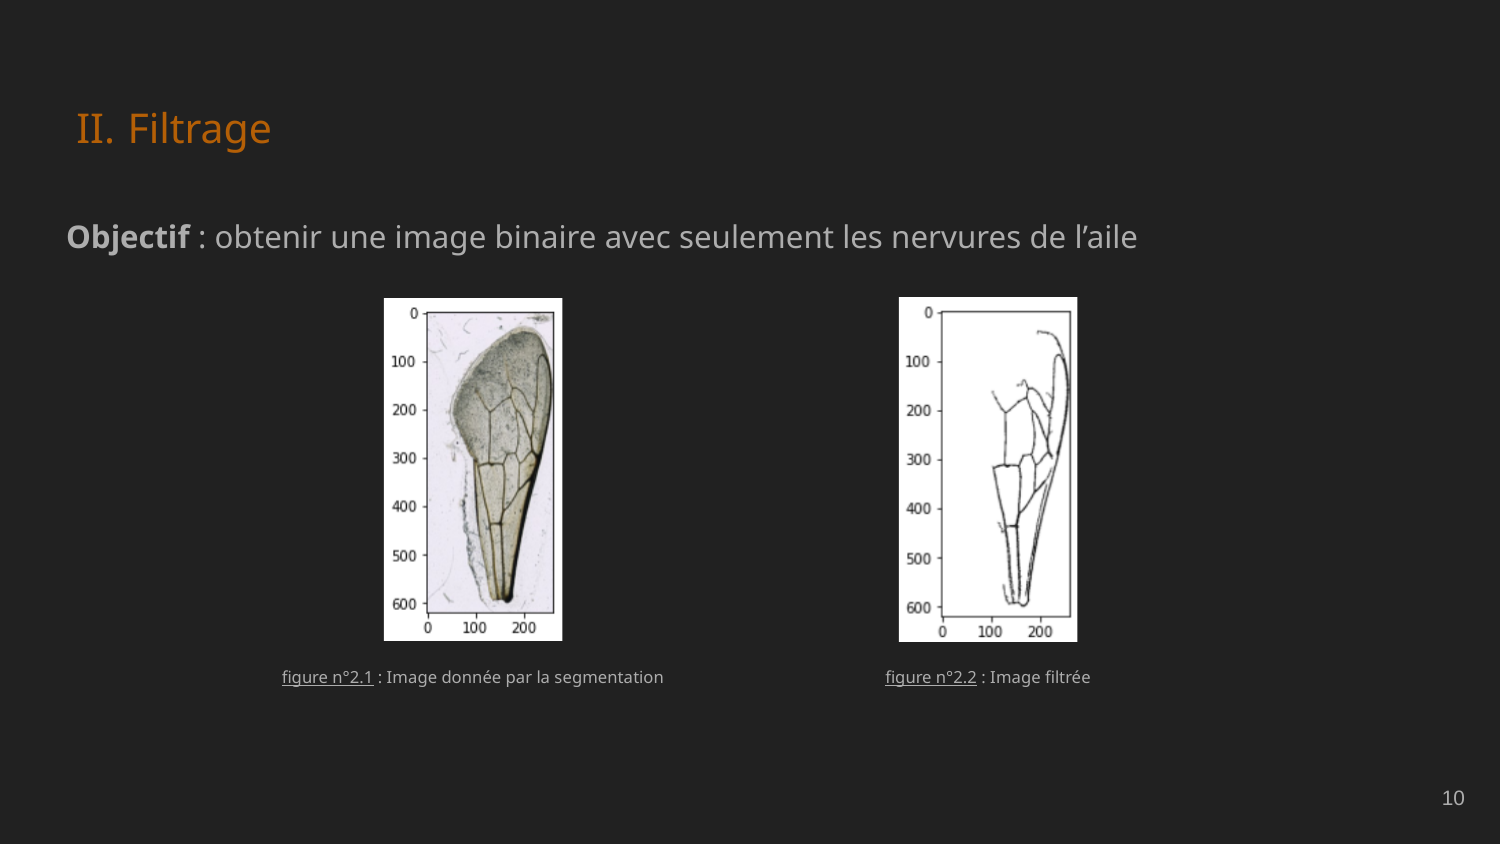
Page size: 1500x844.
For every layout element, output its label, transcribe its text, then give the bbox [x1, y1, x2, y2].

slide_number ‹#› [1389, 764, 1480, 830]
text_box figure n°2.1 : Image donnée par la segmentation [217, 657, 729, 698]
picture [383, 298, 563, 641]
picture [898, 296, 1078, 642]
title Filtrage [51, 72, 1449, 167]
list Objectif : obtenir une image binaire avec seulement les nervures de l’aile [51, 189, 1449, 750]
text_box figure n°2.2 : Image filtrée [732, 657, 1244, 698]
